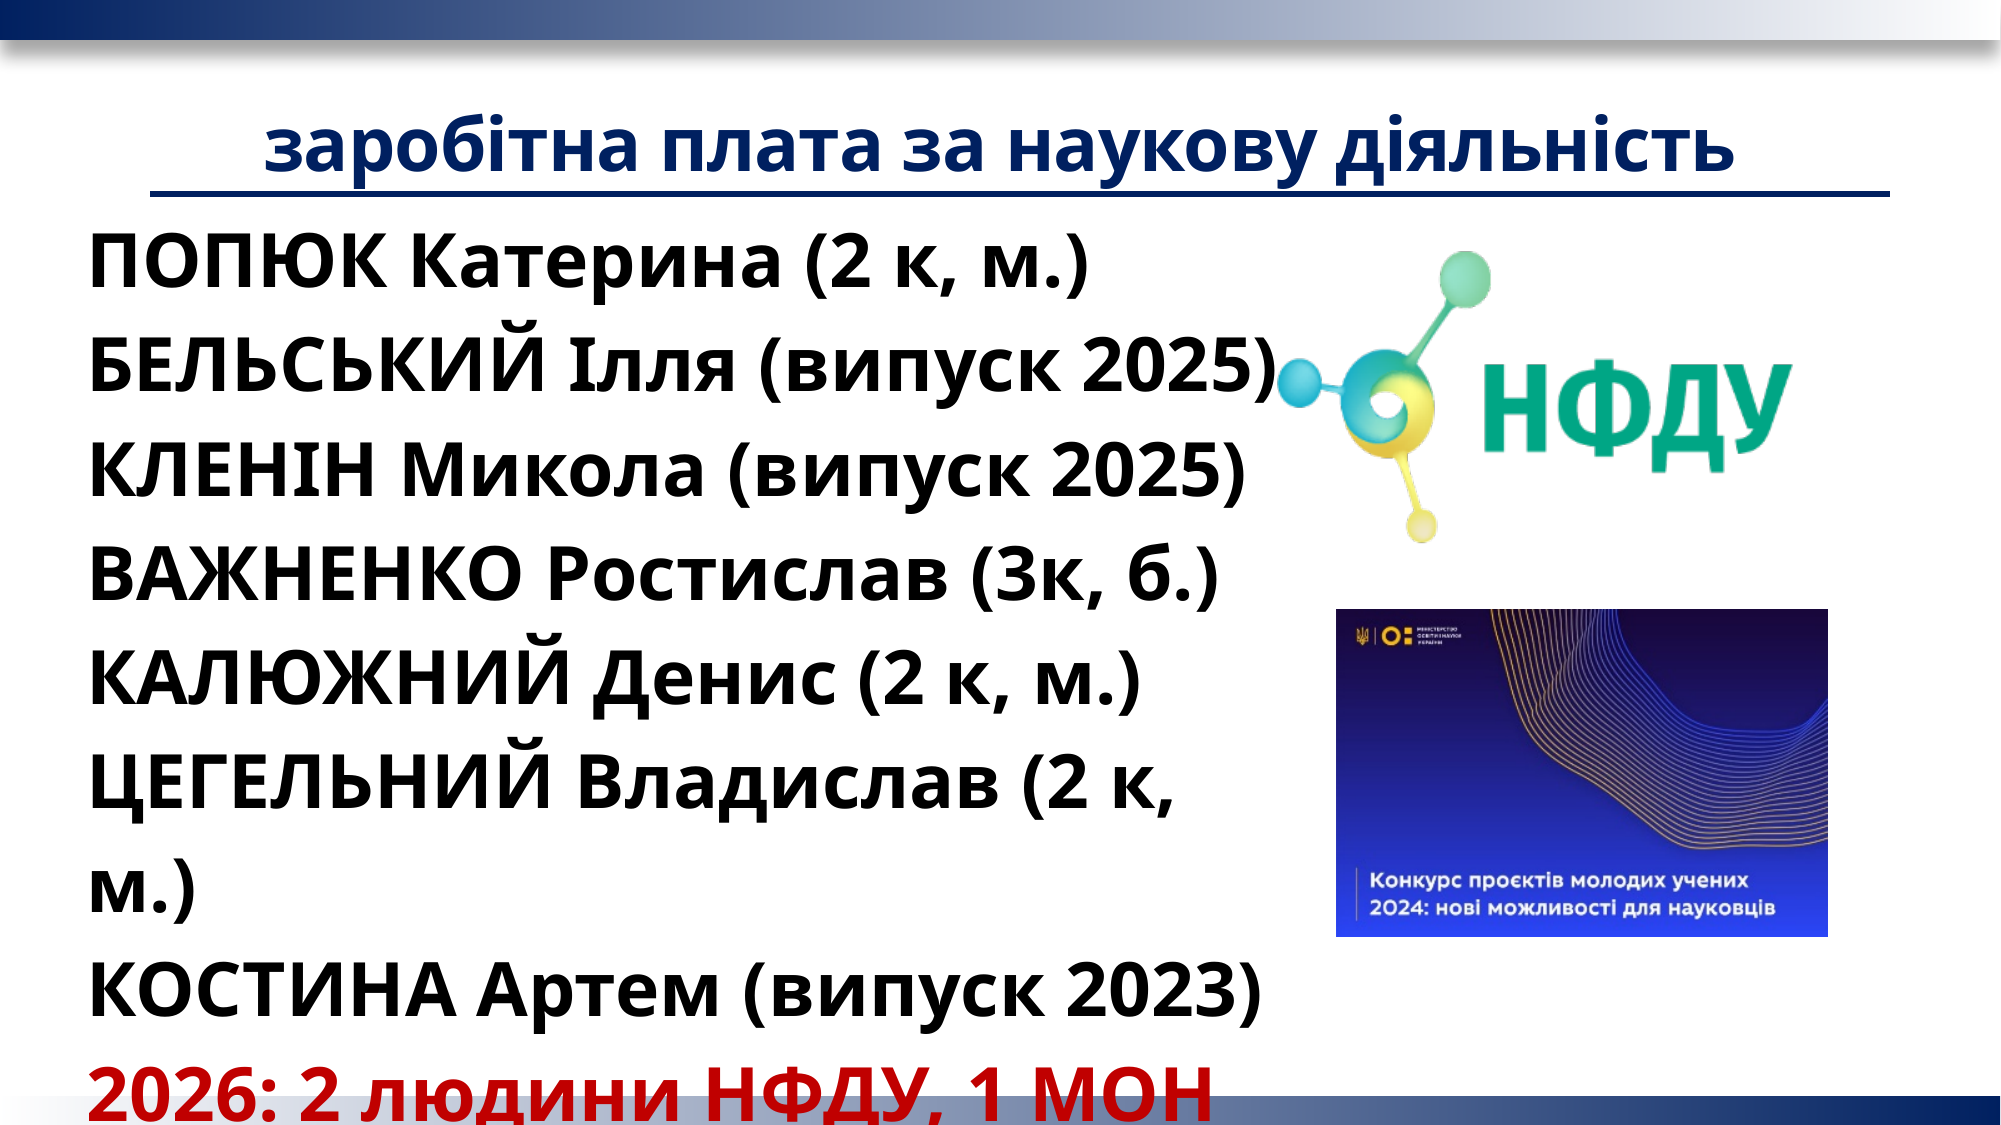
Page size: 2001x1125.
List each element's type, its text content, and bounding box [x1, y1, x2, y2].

title заробітна плата за наукову діяльність [0, 50, 2000, 194]
text_box ПОПЮК Катерина (2 к, м.) БЕЛЬСЬКИЙ Ілля (випуск 2025) КЛЕНІН Микола (випуск 2025) ВАЖНЕНКО Ростислав (3к, б.) КАЛЮЖНИЙ Денис (2 к, м.) ЦЕГЕЛЬНИЙ Владислав (2 к, м.) КОСТИНА Артем (випуск 2023) 2026: 2 людини НФДУ, 1 МОН [71, 191, 1299, 1125]
picture [1161, 167, 1942, 938]
